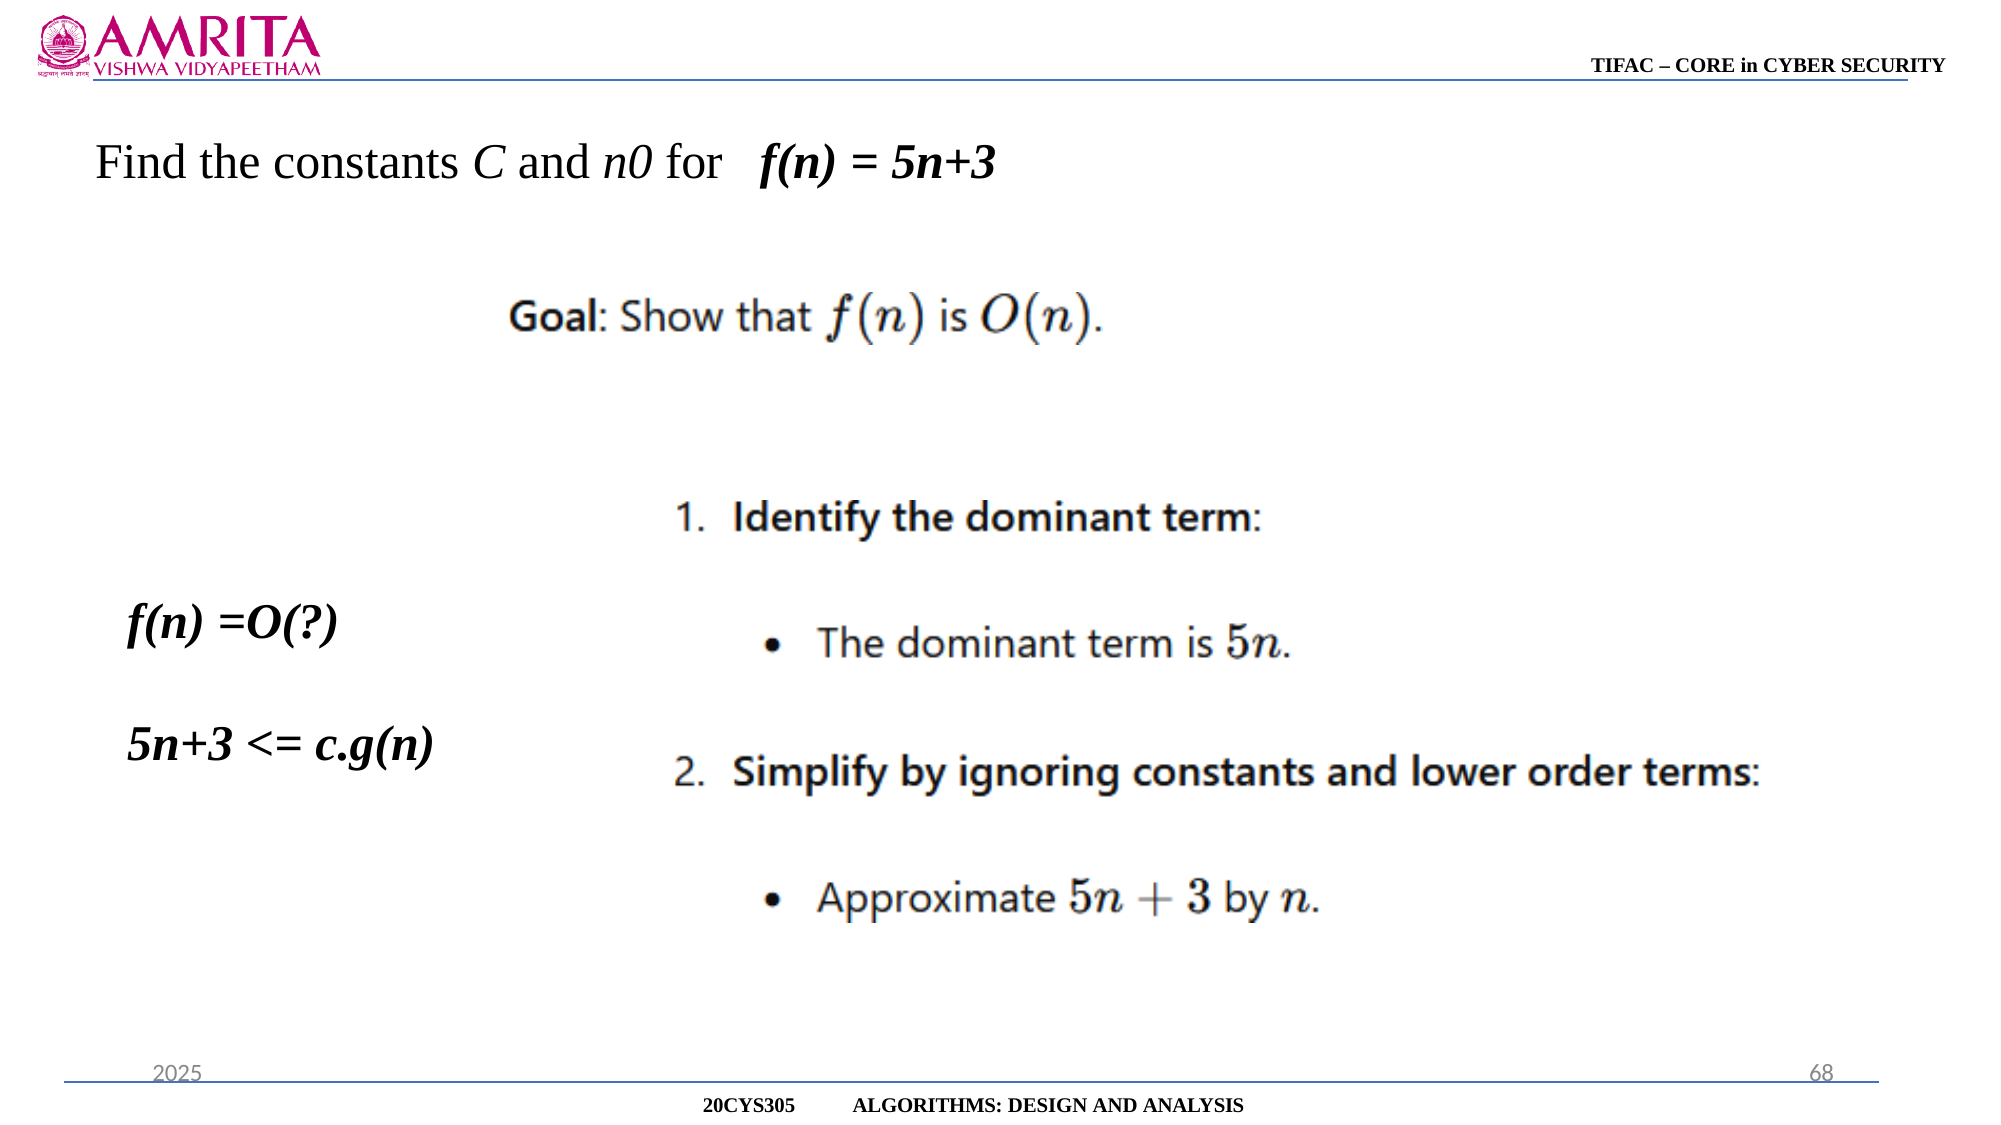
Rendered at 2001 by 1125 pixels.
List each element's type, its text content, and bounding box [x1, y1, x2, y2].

title Find the constants C and n0 for [93, 125, 725, 316]
picture [509, 292, 1103, 345]
text_box TIFAC – CORE in CYBER SECURITY [1589, 49, 1952, 77]
slide_number 68 [1807, 1060, 1856, 1125]
text_box f(n) =O(?) 5n+3 <= c.g(n) [125, 586, 439, 771]
picture [674, 499, 1761, 924]
text_box f(n) = 5n+3 [757, 125, 1000, 188]
text_box ALGORITHMS: DESIGN AND ANALYSIS [850, 1091, 1253, 1117]
picture [36, 13, 322, 79]
footer 20CYS305 [700, 1091, 799, 1125]
slide_number 2025 [150, 1060, 273, 1125]
